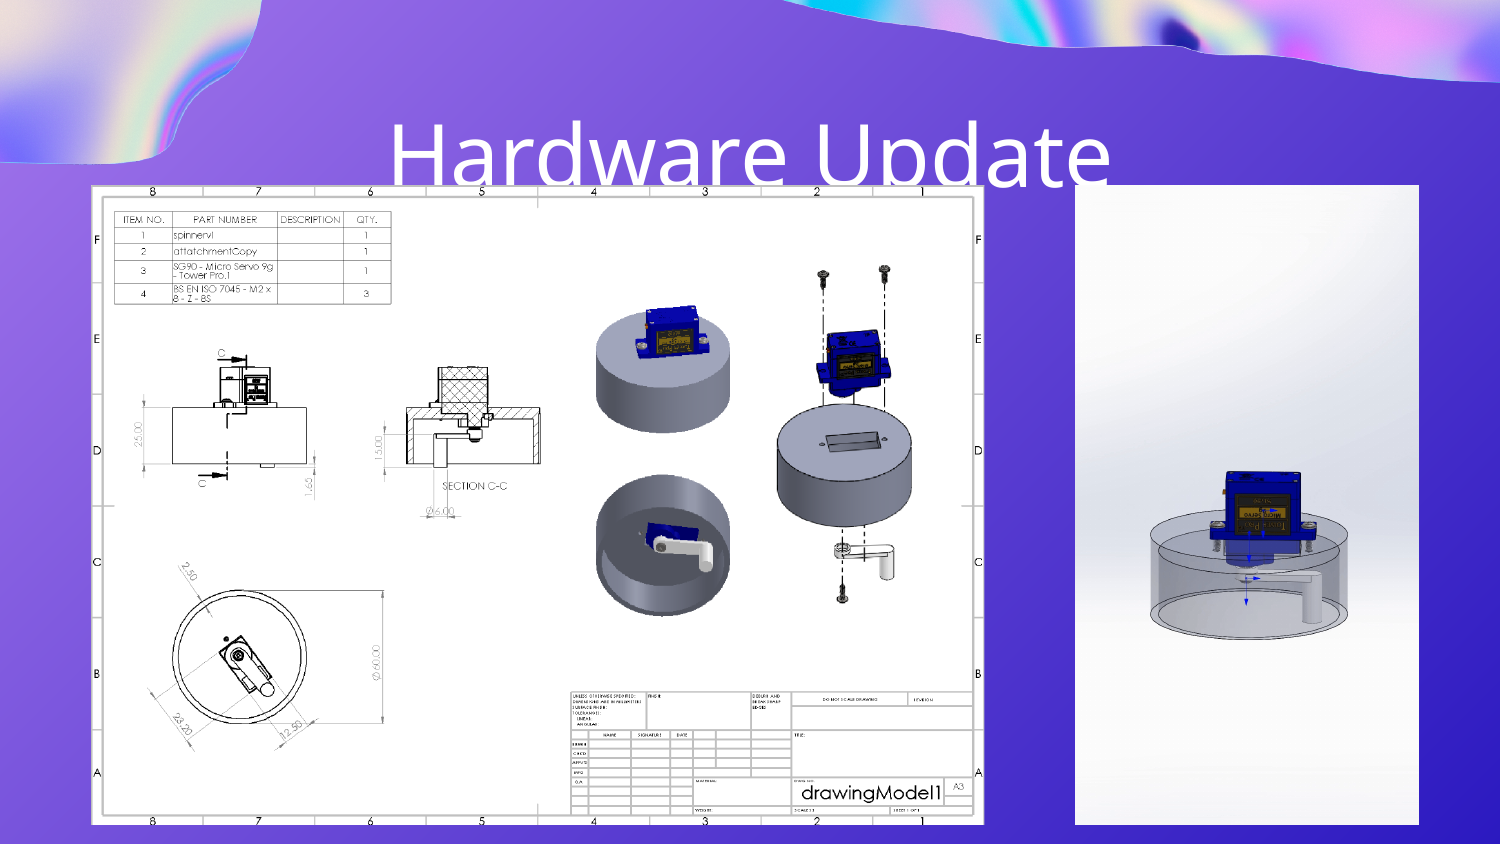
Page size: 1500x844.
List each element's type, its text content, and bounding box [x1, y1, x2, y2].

text_box [0, 0, 292, 165]
picture [1074, 185, 1420, 825]
text_box Hardware Update [208, 58, 1292, 206]
text_box [750, 0, 1500, 85]
picture [90, 185, 985, 825]
